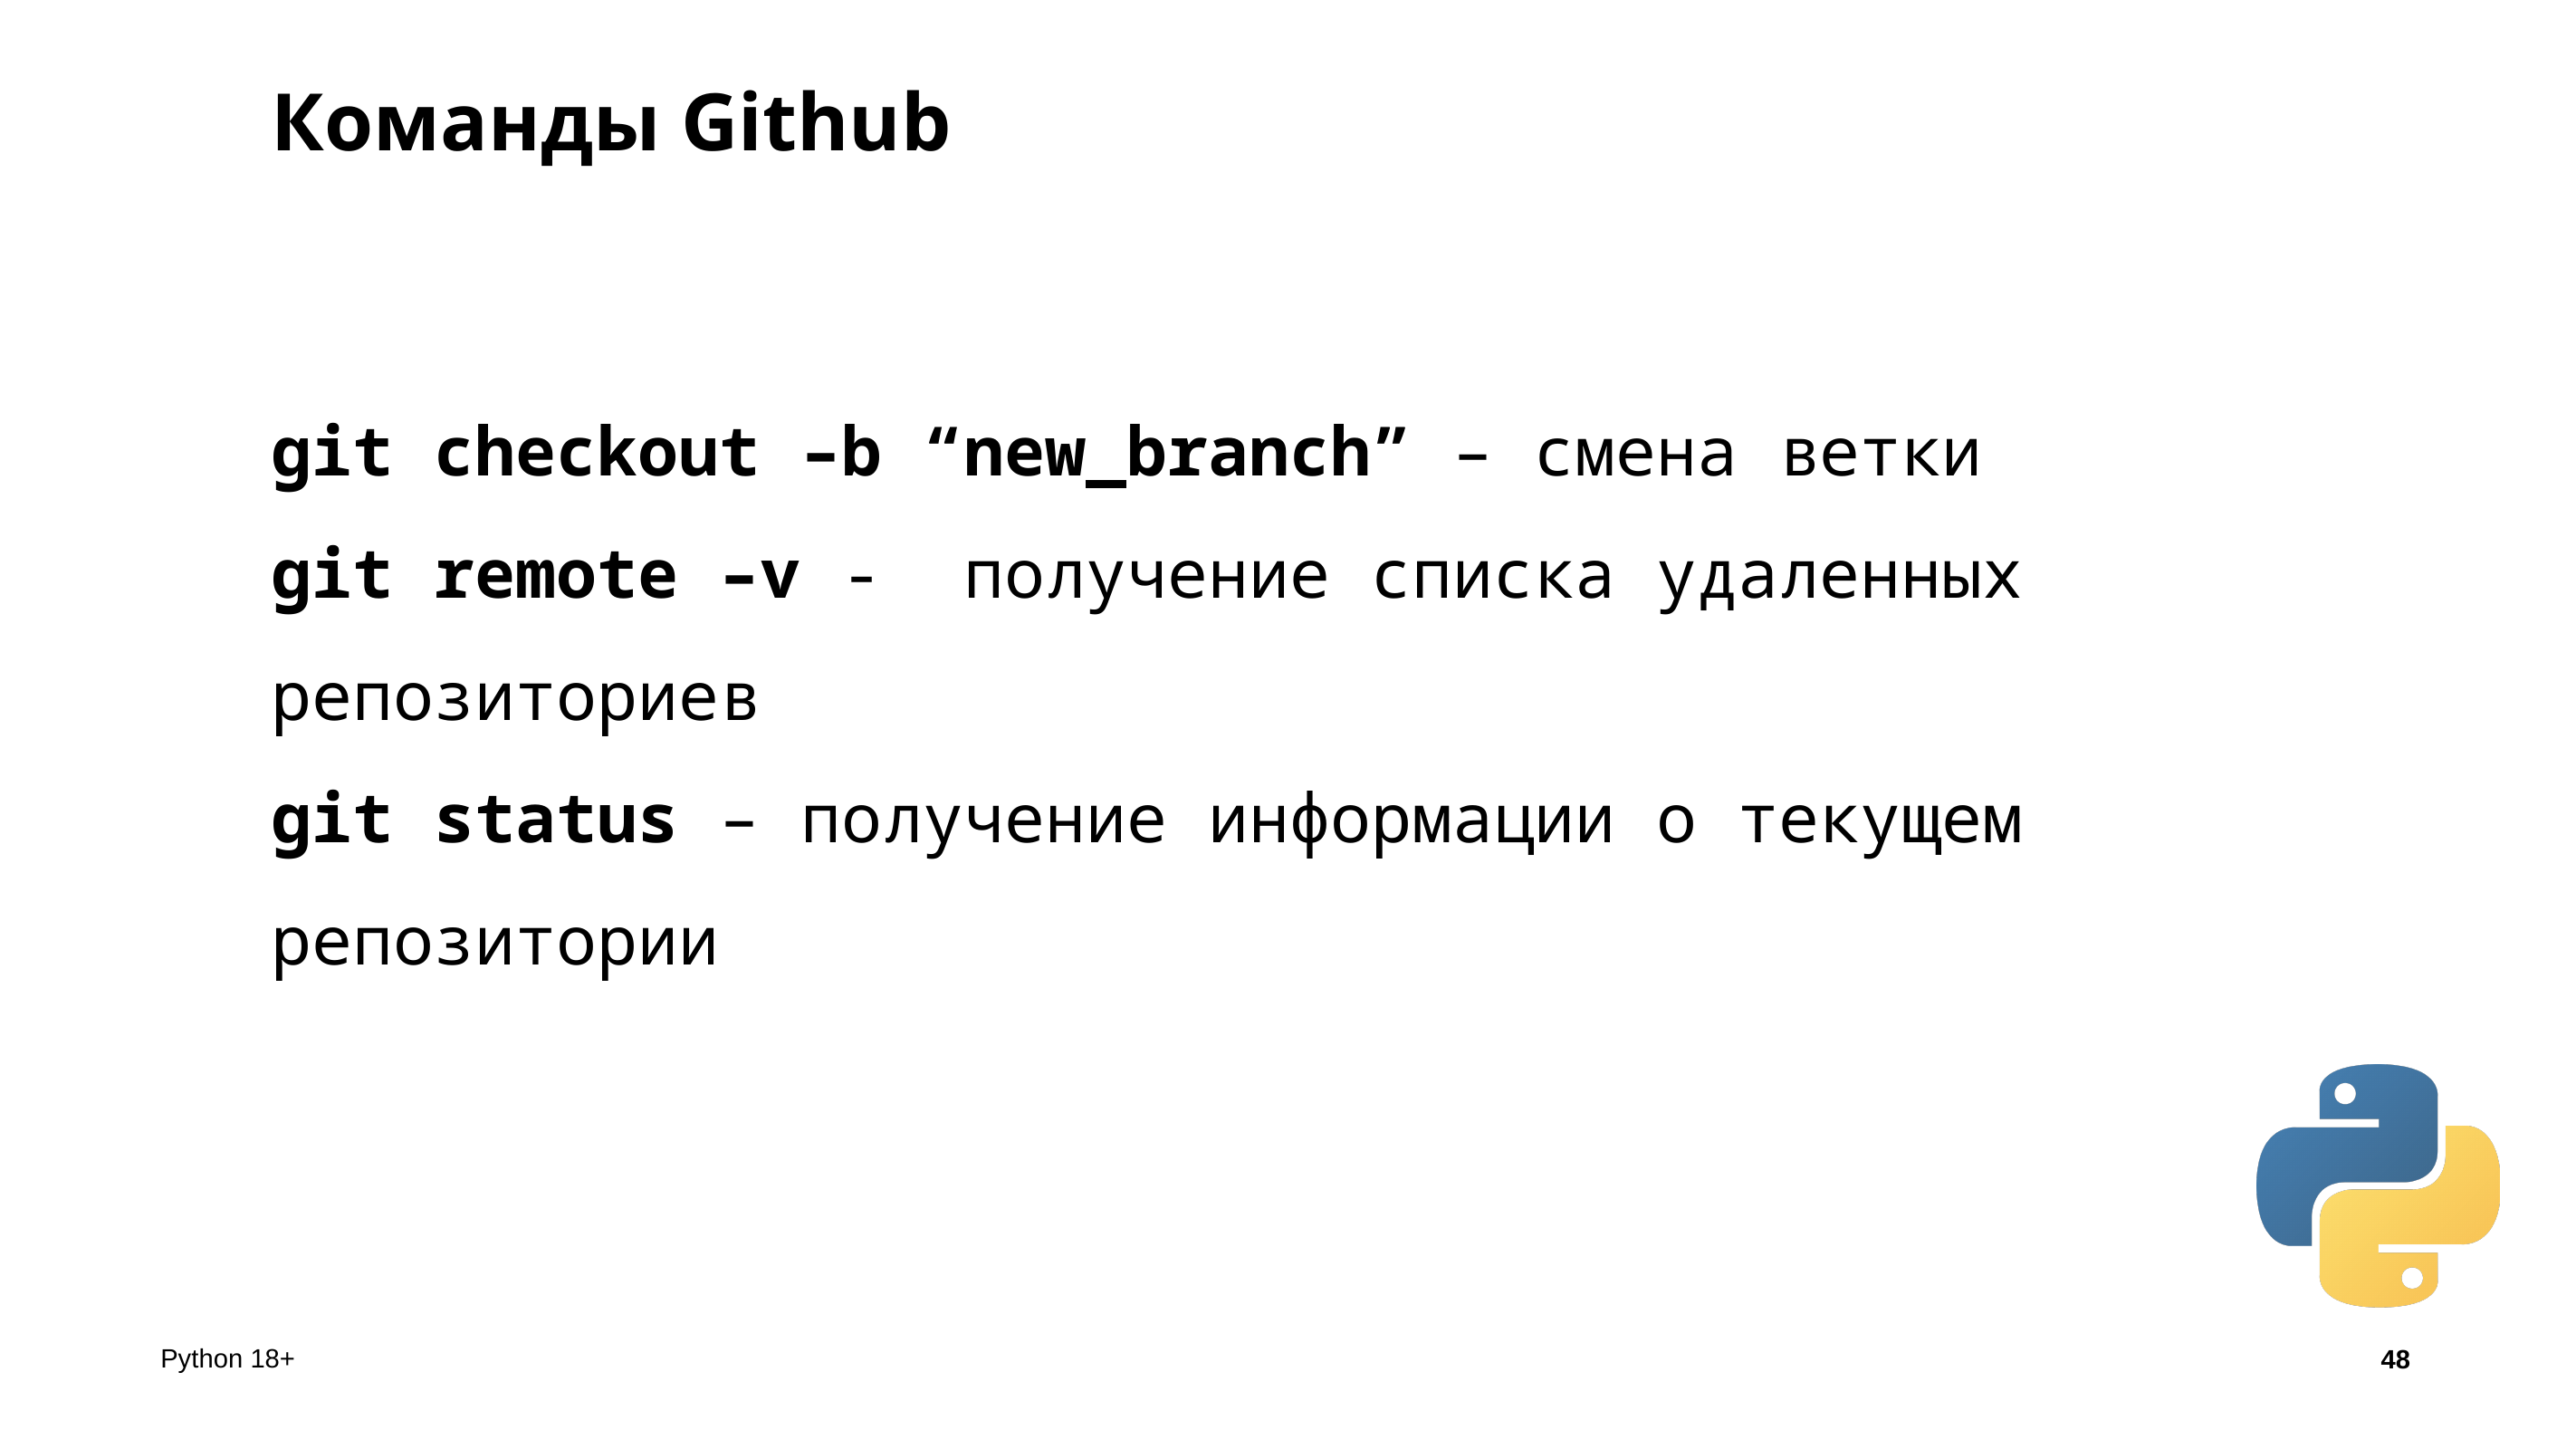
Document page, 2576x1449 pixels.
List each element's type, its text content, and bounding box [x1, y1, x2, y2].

text_box Python 18+ [160, 1334, 2029, 1383]
picture [2256, 1064, 2500, 1308]
text_box 48 [2279, 1332, 2416, 1383]
text_box Команды Github [271, 66, 2526, 233]
text_box git checkout –b “new_branch” – смена ветки git remote –v - получение списка удаленных репозиториев git status – получение информации о текущем репозитории [271, 350, 2141, 994]
